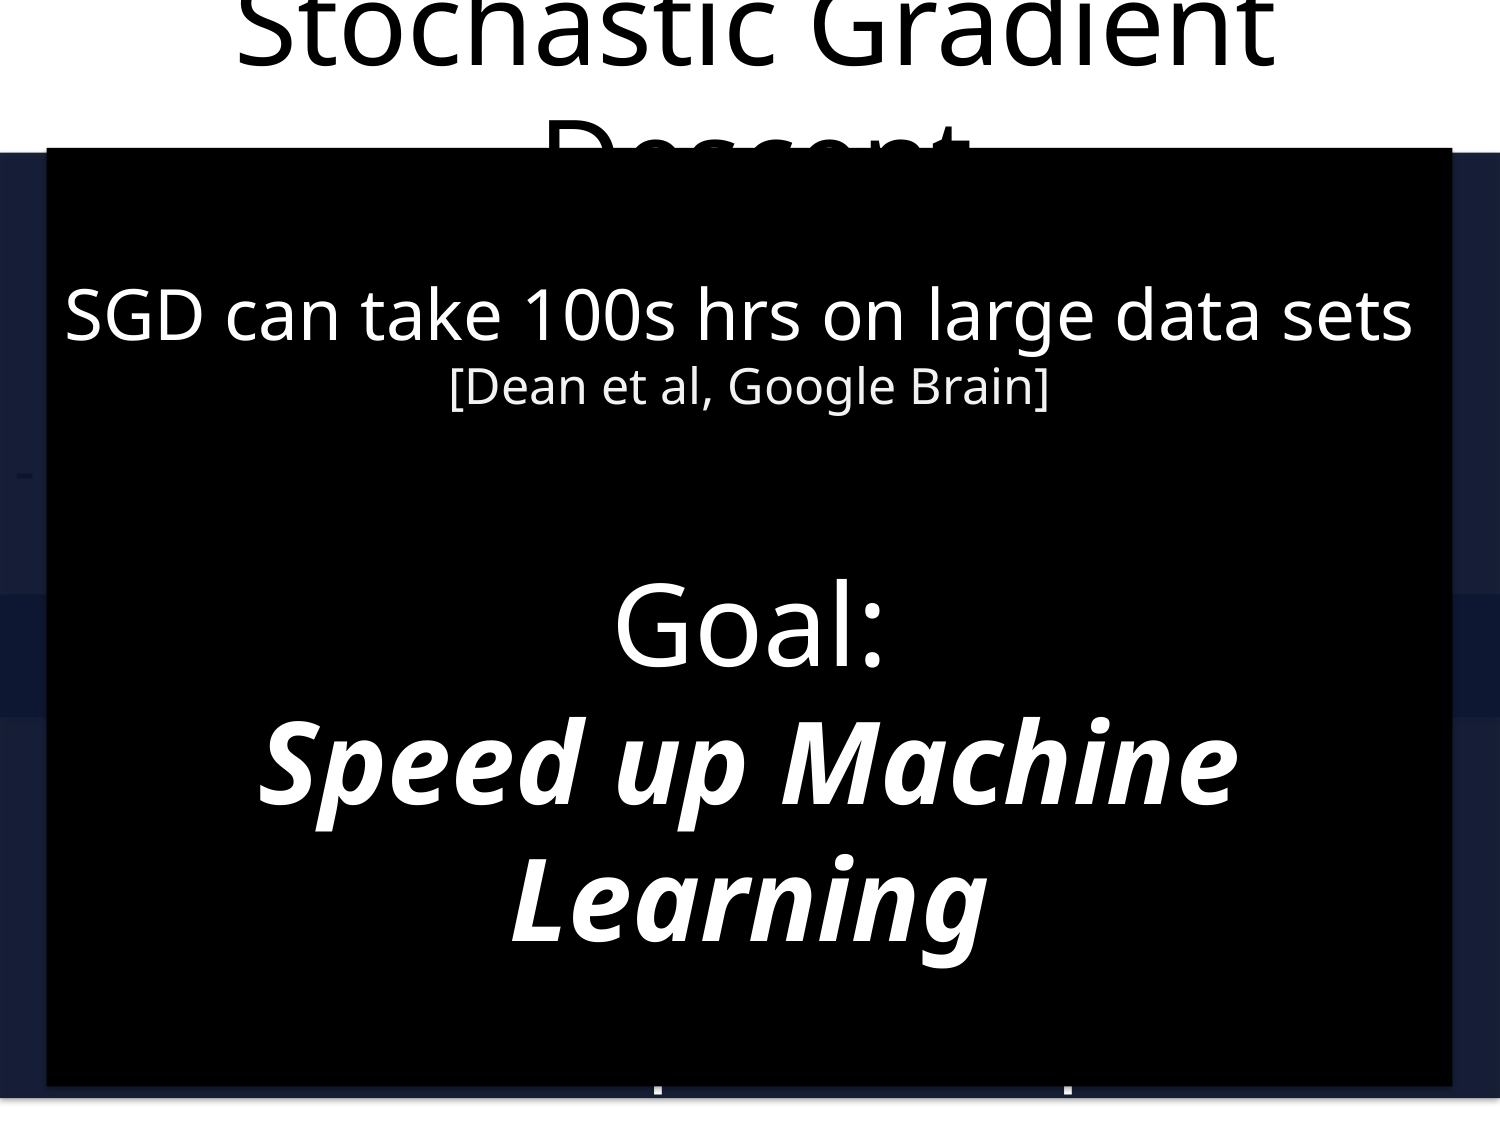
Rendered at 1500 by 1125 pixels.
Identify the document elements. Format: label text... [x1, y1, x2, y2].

picture [239, 818, 1261, 912]
text_box Different names and flavors ML / Optimization / Statistics / EE Perceptron Incremental Gradient Back Propagation (NNs) Oja’s iteration (PCA) LMS Filter … Has been around for a while, for good reasons: Robust to noise Simple to implement Near-optimal learning performance * Small computational foot-print [0, 152, 1500, 1099]
text_box SGD can take 100s hrs on large data sets [Dean et al, Google Brain] Goal: Speed up Machine Learning [46, 147, 1453, 1087]
title Stochastic Gradient Descent [6, 0, 1500, 152]
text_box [850, 306, 923, 384]
picture [539, 163, 972, 371]
